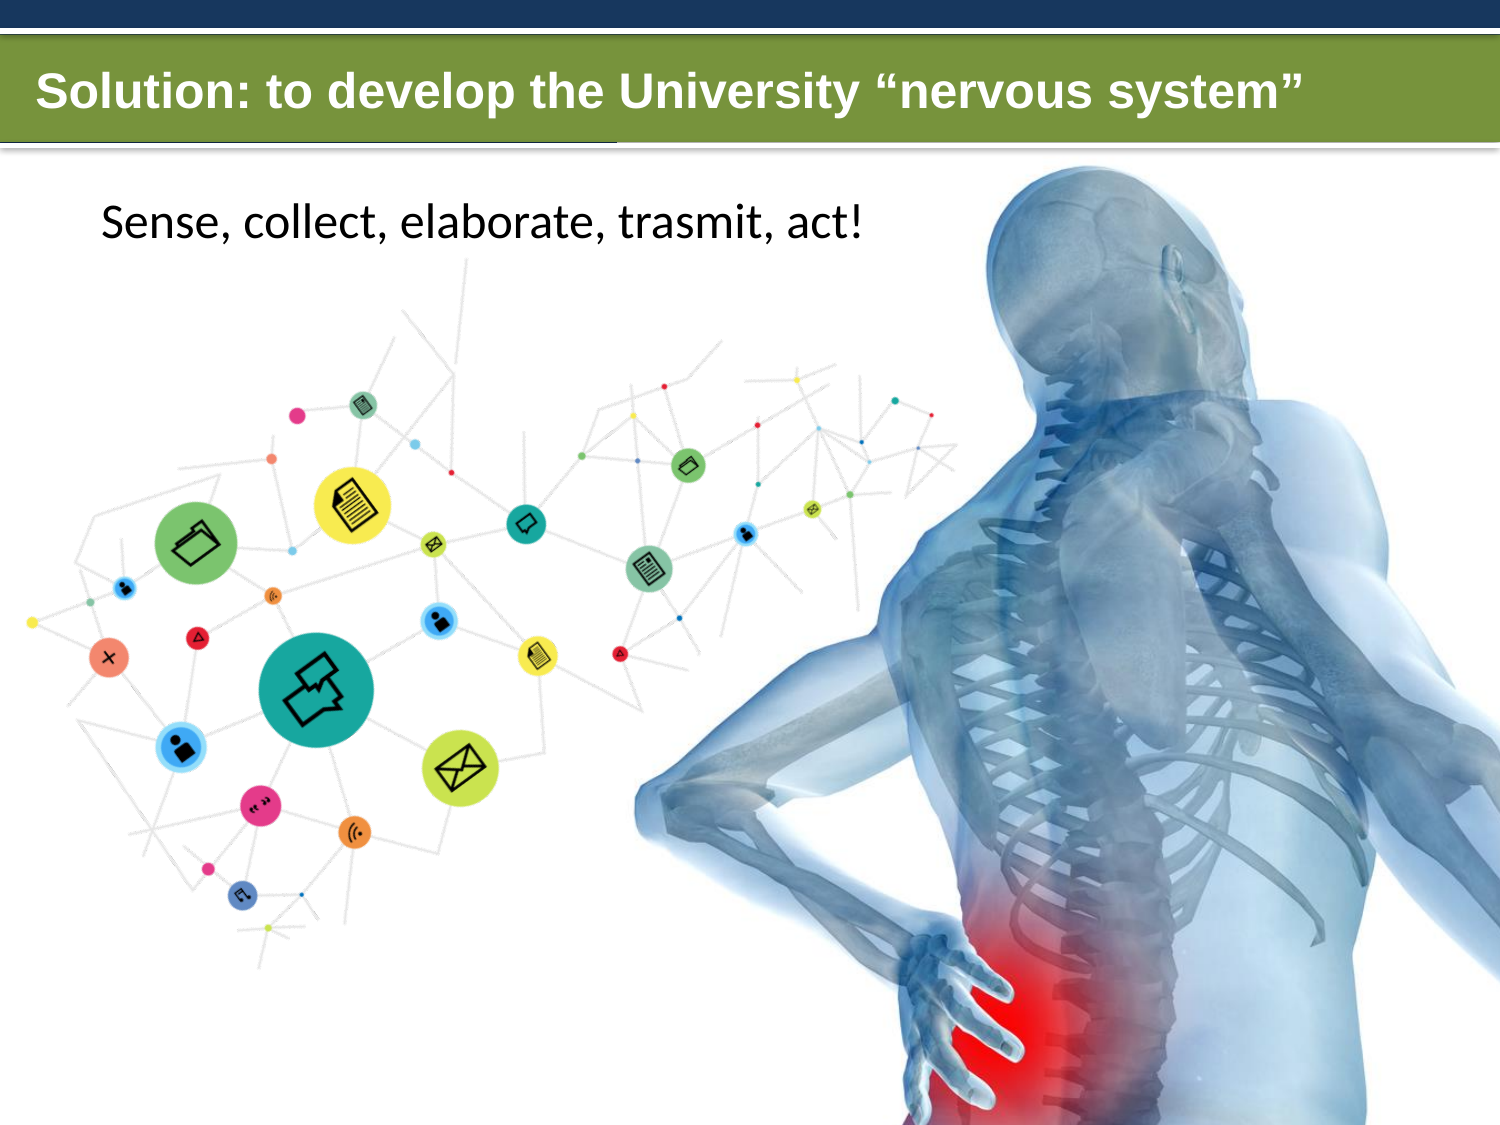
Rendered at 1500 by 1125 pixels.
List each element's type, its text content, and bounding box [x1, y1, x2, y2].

text_box [0, 663, 612, 1125]
text_box [0, 155, 585, 583]
text_box Sense, collect, elaborate, trasmit, act! [68, 160, 612, 279]
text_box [0, 36, 1500, 146]
picture [0, 146, 1500, 1125]
